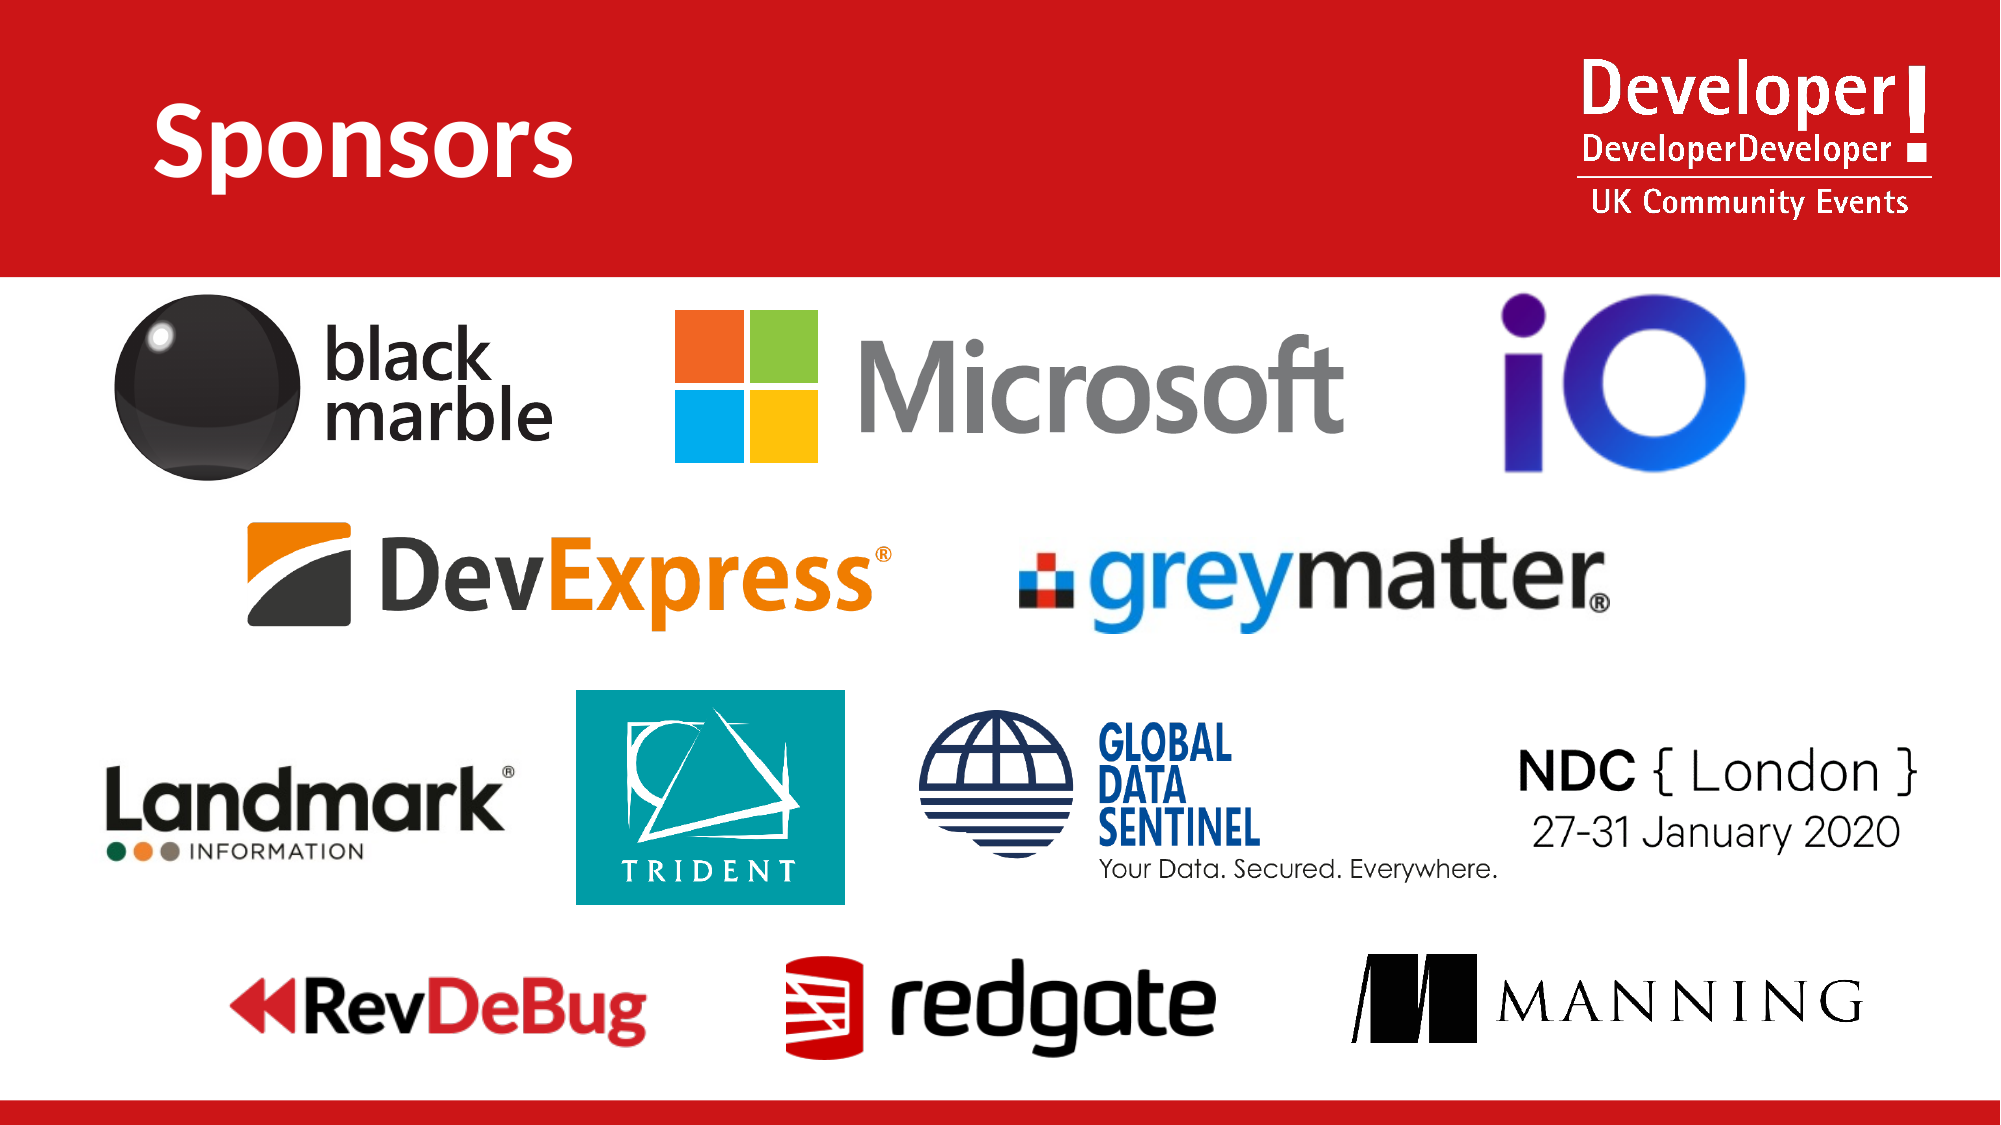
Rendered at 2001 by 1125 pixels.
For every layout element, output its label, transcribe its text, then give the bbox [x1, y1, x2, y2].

picture [919, 710, 1965, 884]
picture [101, 243, 1393, 645]
picture [1019, 537, 1610, 634]
text_box [0, 1098, 2000, 1125]
picture [1577, 59, 1932, 221]
picture [786, 956, 1216, 1060]
picture [72, 731, 540, 897]
picture [576, 690, 846, 905]
text_box [0, 0, 2000, 279]
picture [1351, 954, 1863, 1043]
picture [1497, 290, 1791, 478]
text_box Sponsors [137, 32, 1863, 250]
picture [226, 971, 649, 1053]
